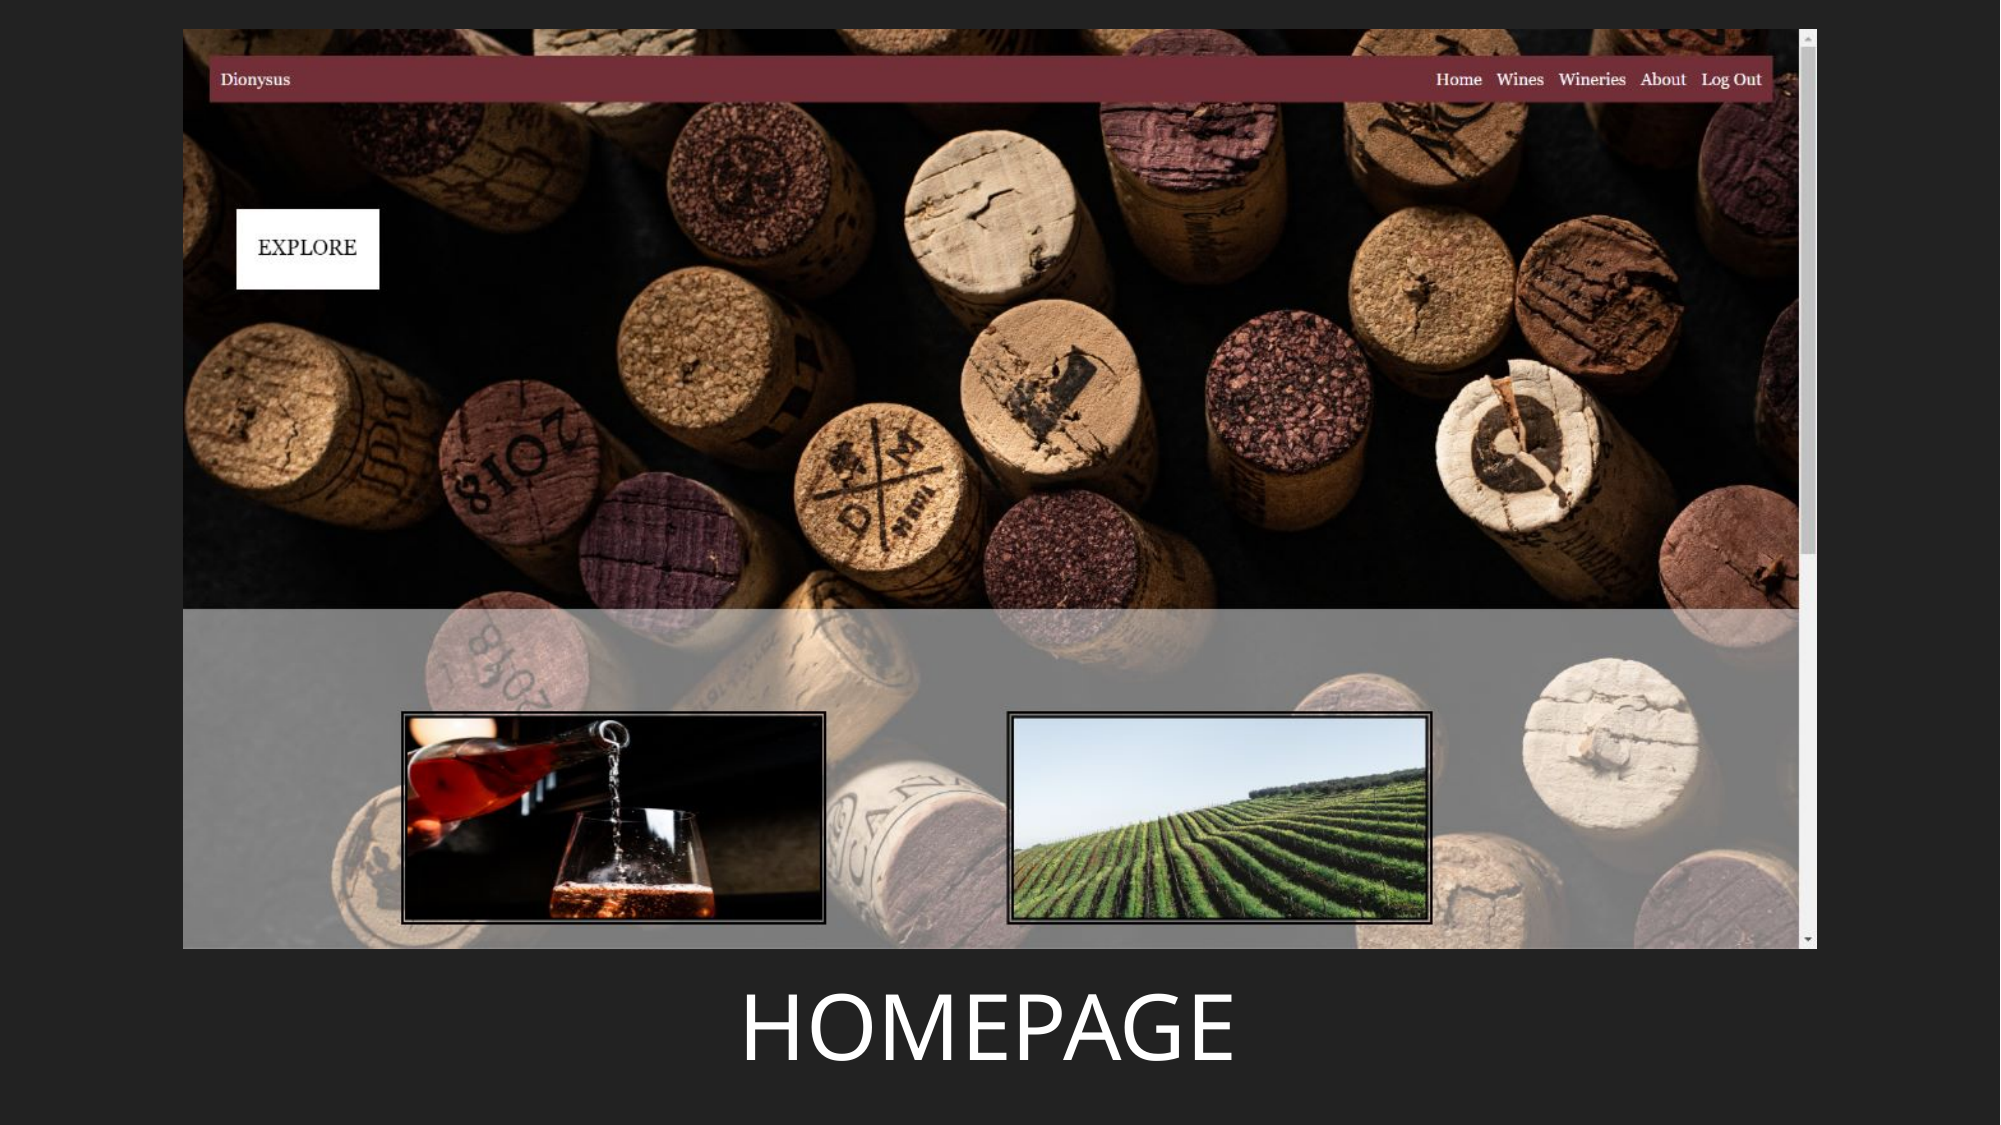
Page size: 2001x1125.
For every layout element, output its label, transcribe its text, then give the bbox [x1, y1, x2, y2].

title HOMEPAGE [177, 968, 1823, 1077]
picture [182, 29, 1817, 949]
